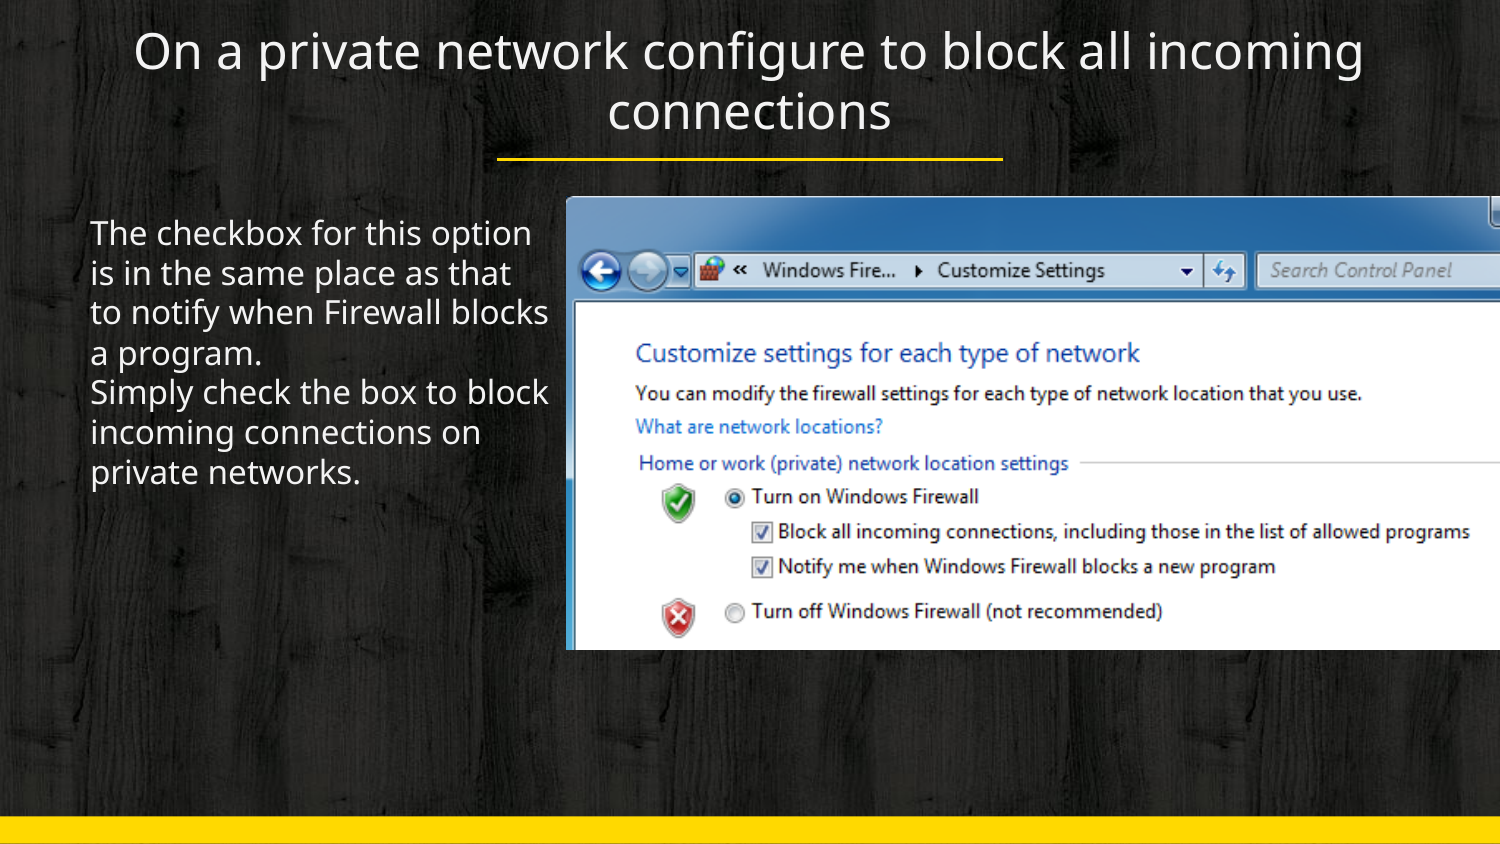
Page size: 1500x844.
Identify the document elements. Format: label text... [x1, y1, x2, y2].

picture [0, 0, 1500, 816]
title On a private network configure to block all incoming connections [75, 0, 1425, 160]
list The checkbox for this option is in the same place as that to notify when Firewall blocks a program. Simply check the box to block incoming connections on private networks. [75, 196, 567, 792]
